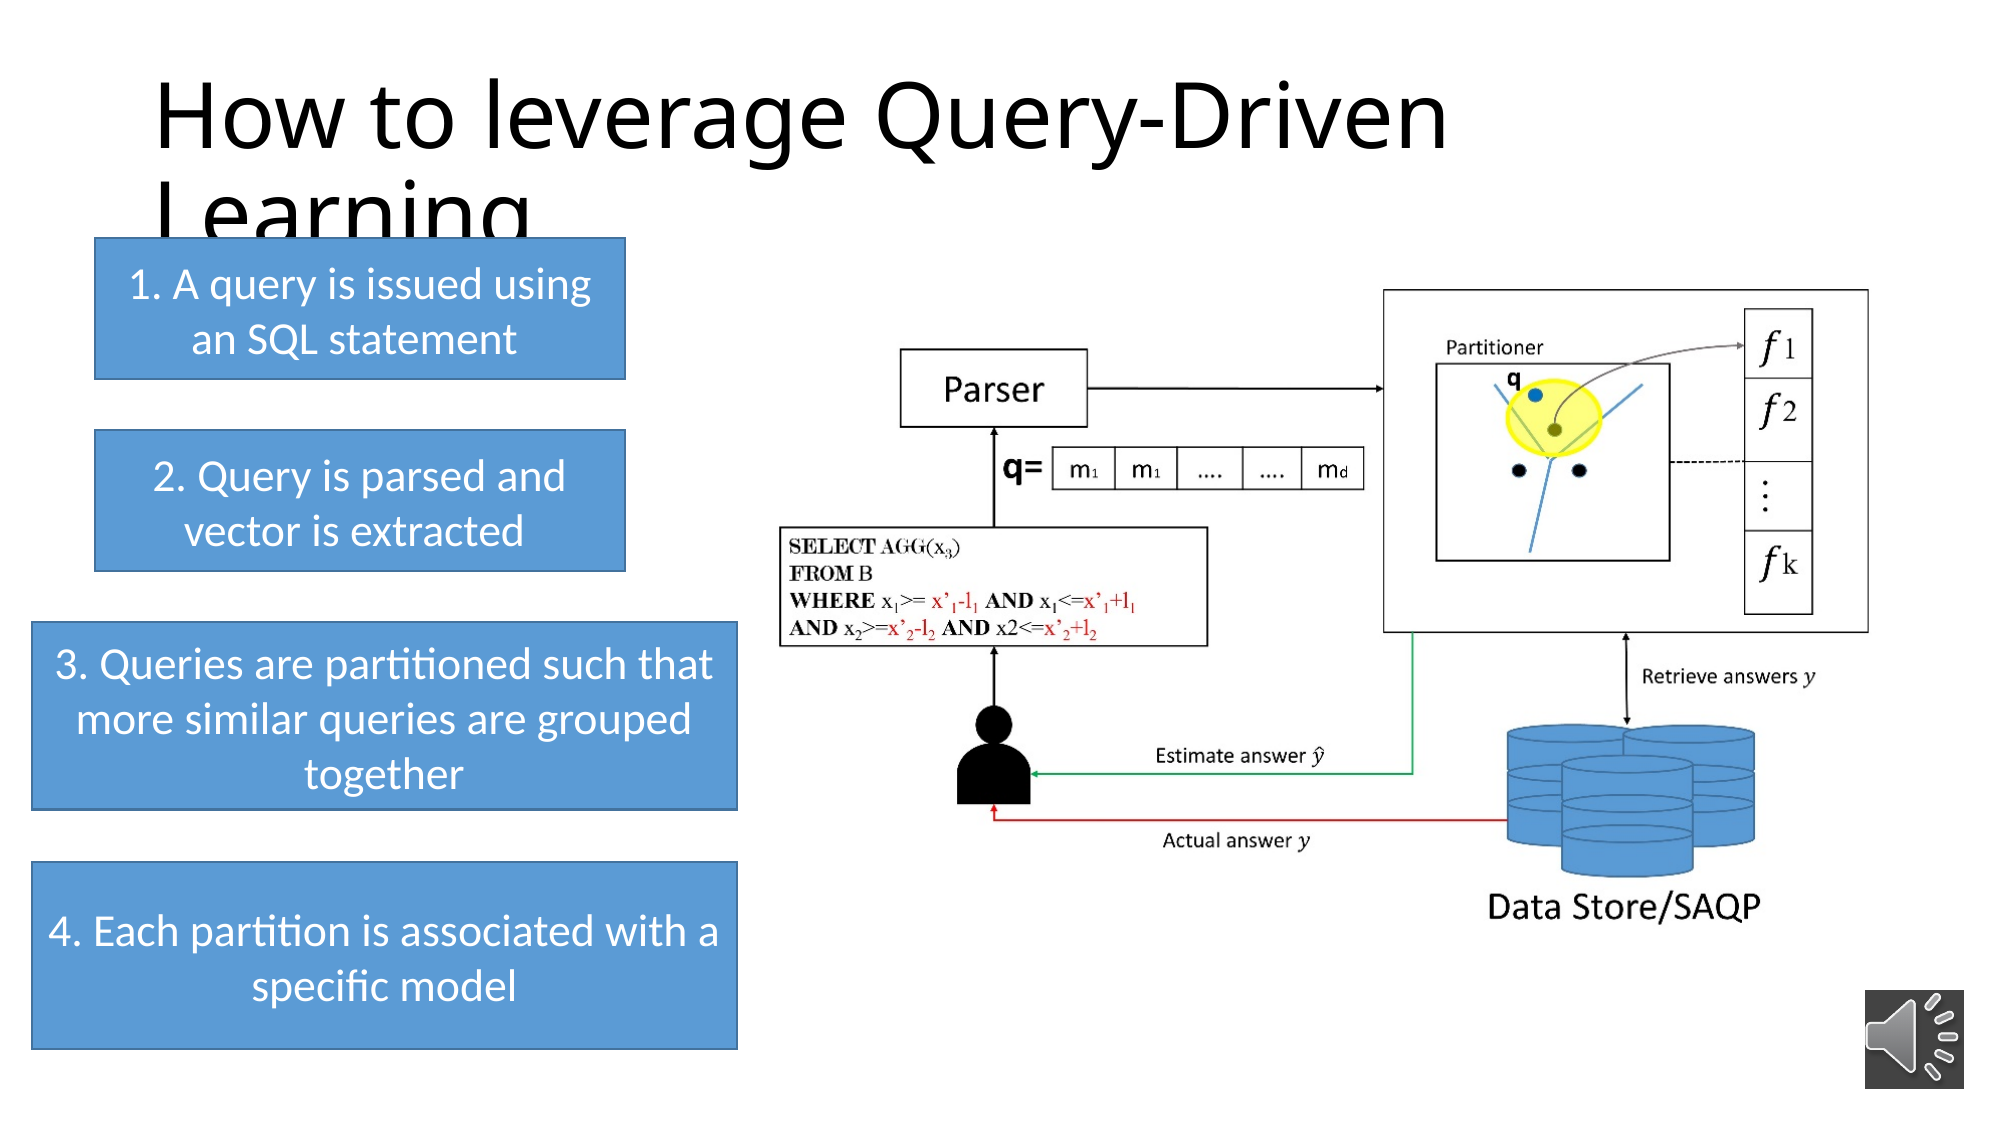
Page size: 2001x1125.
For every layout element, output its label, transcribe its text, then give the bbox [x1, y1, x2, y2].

text_box 1. Α query is issued using an SQL statement [94, 237, 626, 380]
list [736, 277, 1943, 956]
text_box 3. Queries are partitioned such that more similar queries are grouped together [31, 621, 736, 811]
text_box 4. Each partition is associated with a specific model [31, 861, 738, 1050]
title How to leverage Query-Driven Learning [137, 59, 1863, 278]
picture [1864, 989, 1965, 1090]
